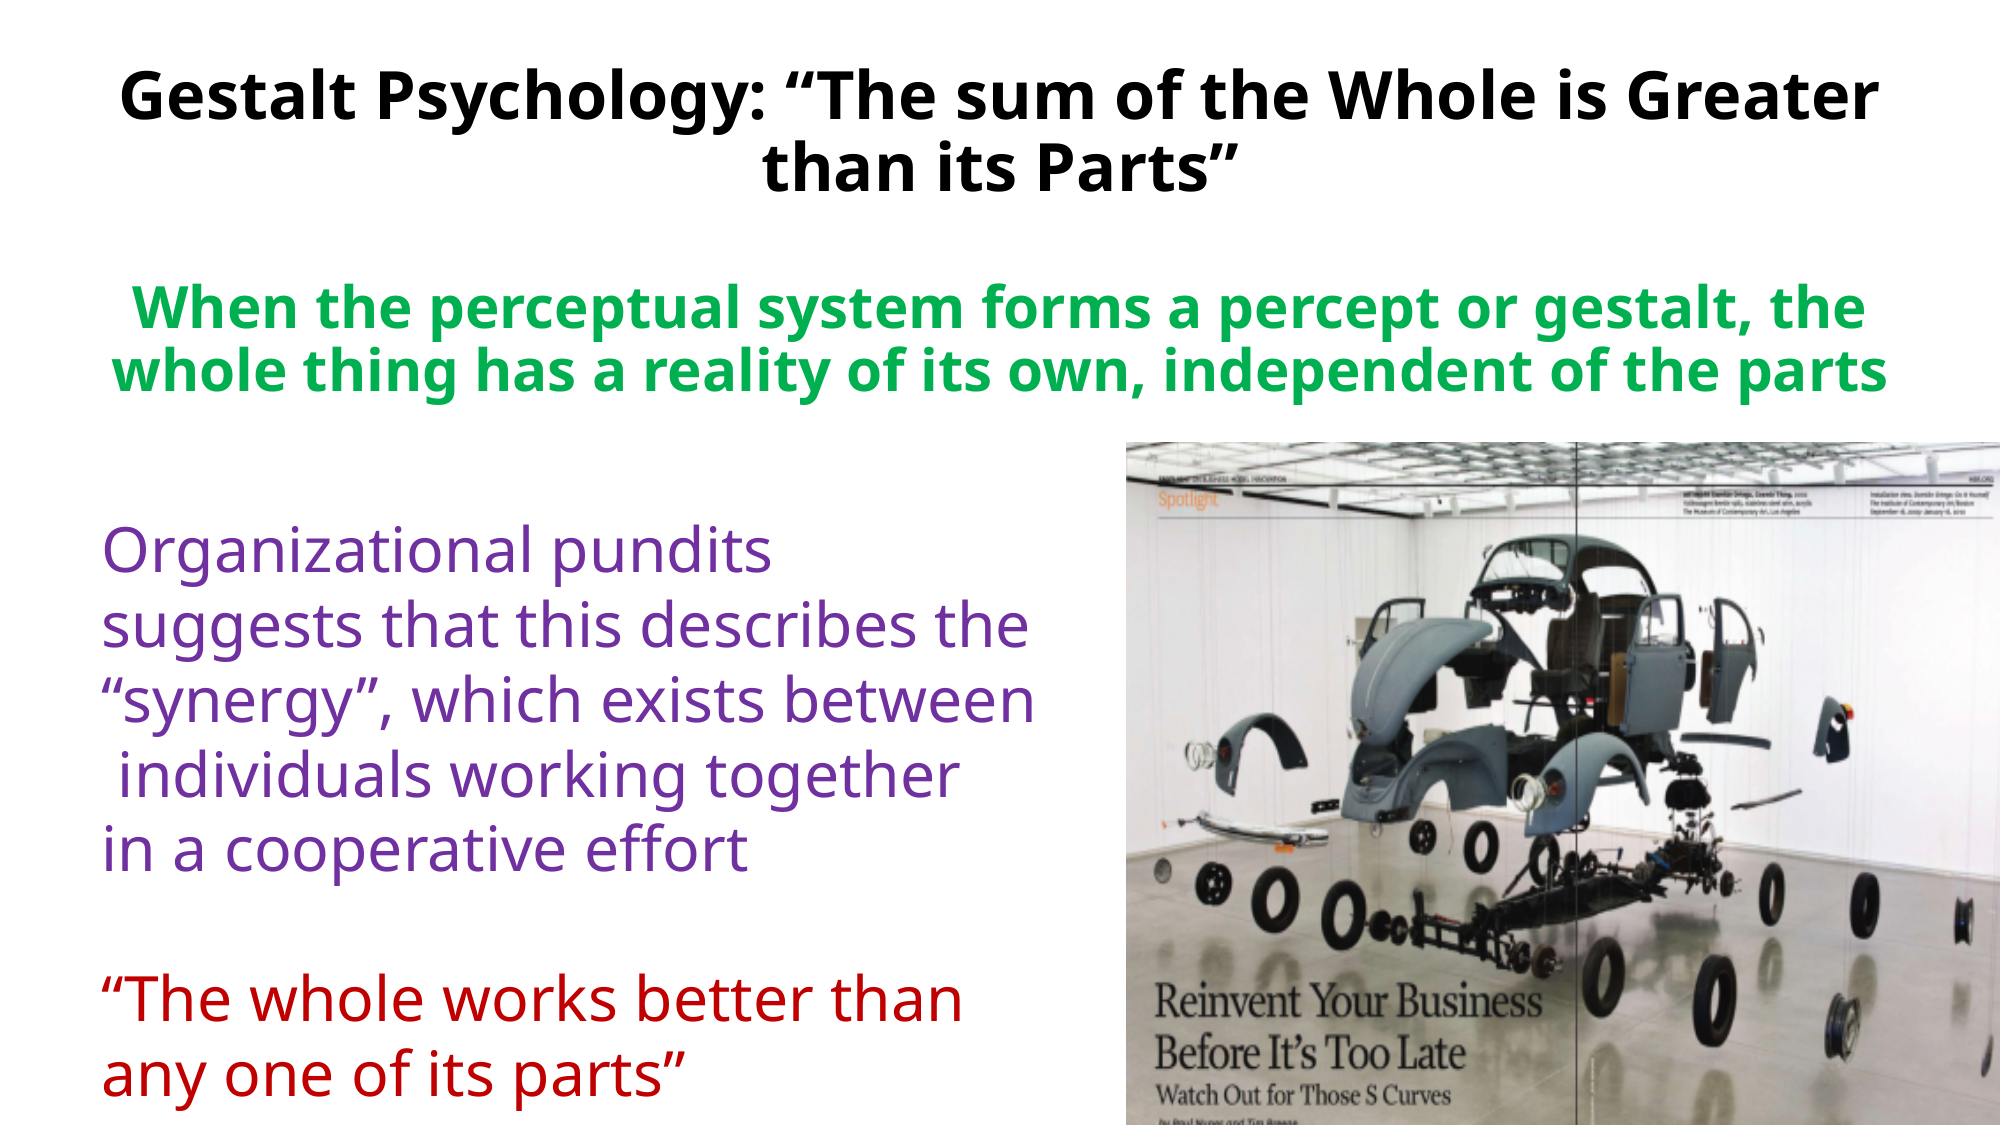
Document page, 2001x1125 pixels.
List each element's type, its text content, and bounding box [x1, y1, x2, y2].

text_box Organizational pundits suggests that this describes the “synergy”, which exists between individuals working together in a cooperative effort “The whole works better than any one of its parts” [86, 352, 1127, 1117]
title Gestalt Psychology: “The sum of the Whole is Greater than its Parts” When the perceptual system forms a percept or gestalt, the whole thing has a reality of its own, independent of the parts [50, 154, 1950, 372]
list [1126, 442, 2000, 1125]
